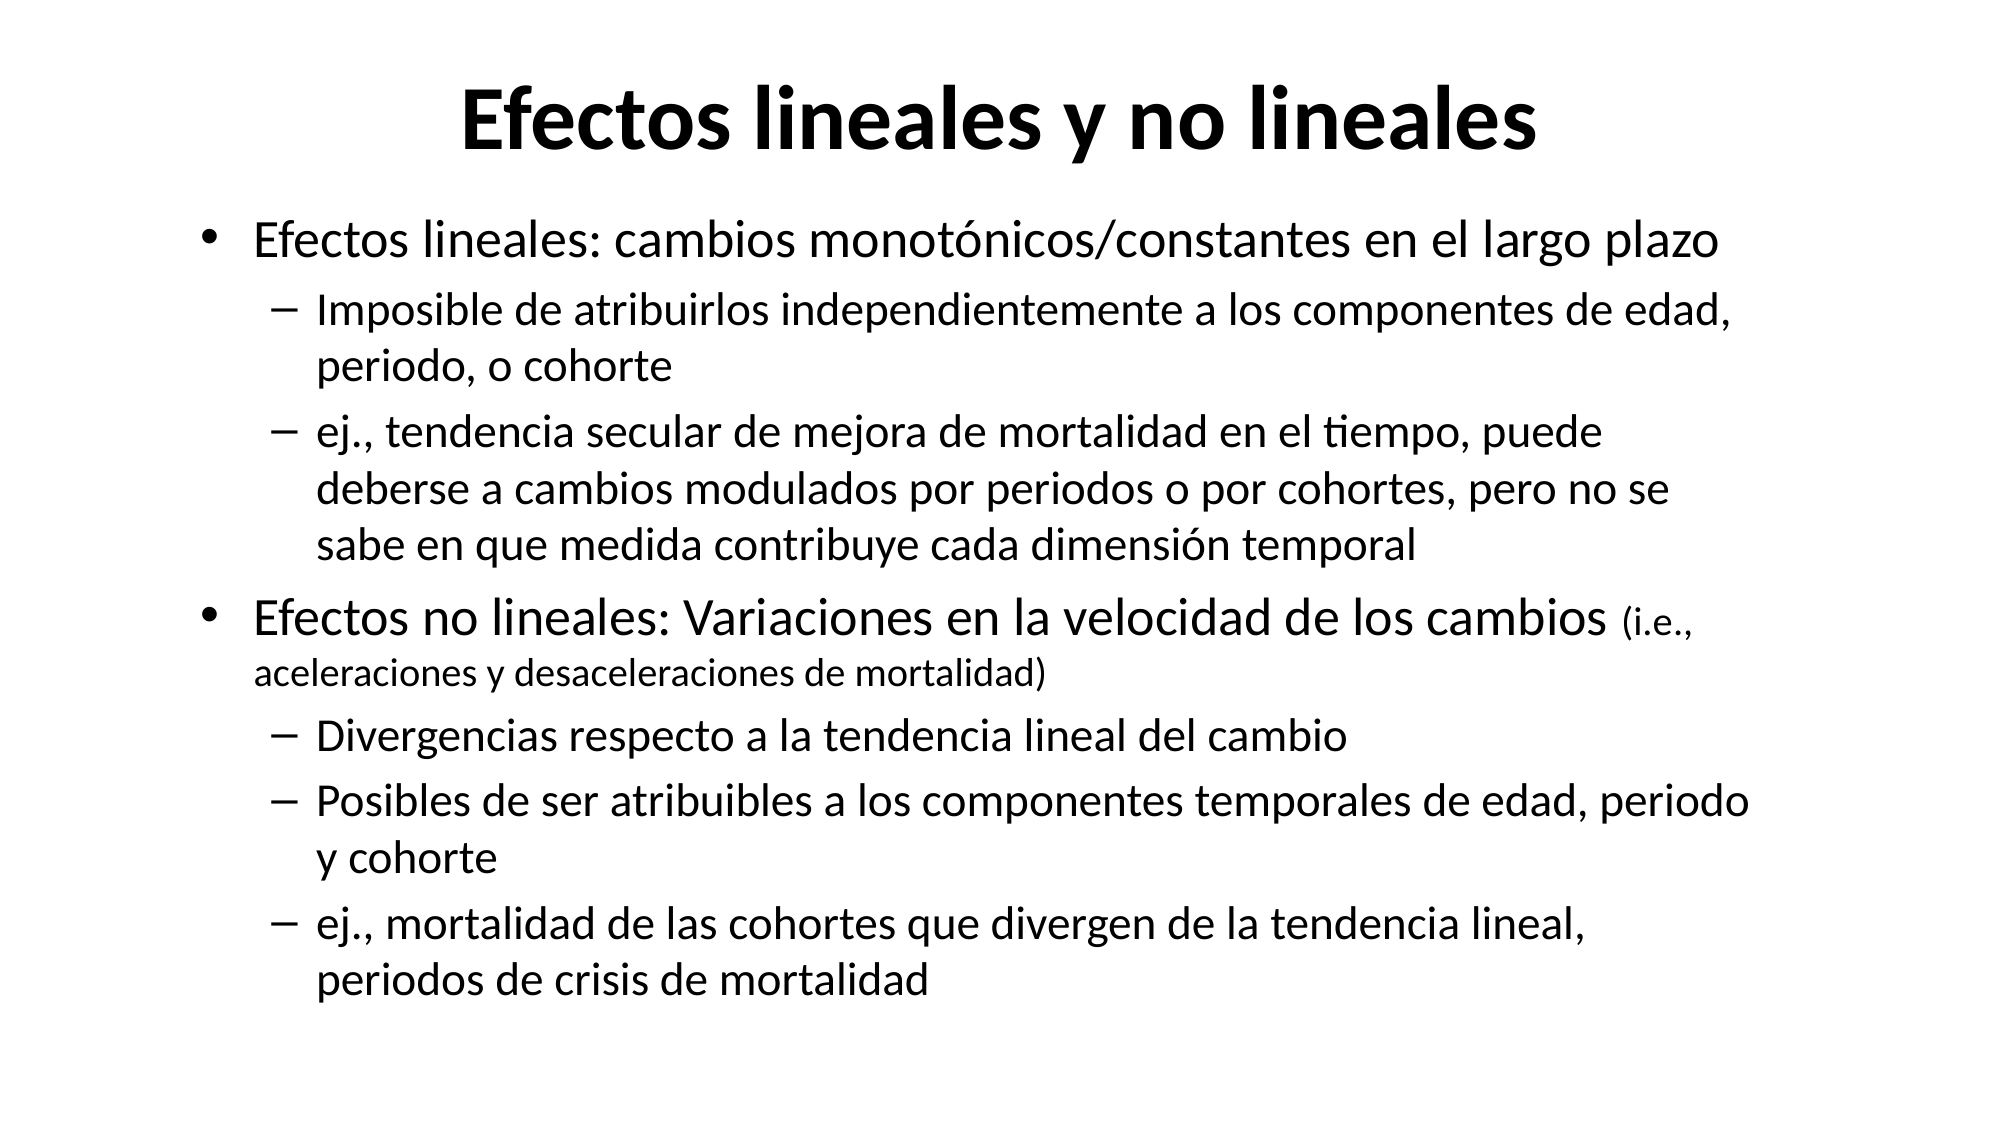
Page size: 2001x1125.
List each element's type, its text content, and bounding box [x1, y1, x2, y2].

title Efectos lineales y no lineales [324, 19, 1675, 196]
list Efectos lineales: cambios monotónicos/constantes en el largo plazo Imposible de atribuirlos independientemente a los componentes de edad, periodo, o cohorte ej., tendencia secular de mejora de mortalidad en el tiempo, puede deberse a cambios modulados por periodos o por cohortes, pero no se sabe en que medida contribuye cada dimensión temporal Efectos no lineales: Variaciones en la velocidad de los cambios (i.e., aceleraciones y desaceleraciones de mortalidad) Divergencias respecto a la tendencia lineal del cambio Posibles de ser atribuibles a los componentes temporales de edad, periodo y cohorte ej., mortalidad de las cohortes que divergen de la tendencia lineal, periodos de crisis de mortalidad [184, 196, 1780, 1016]
